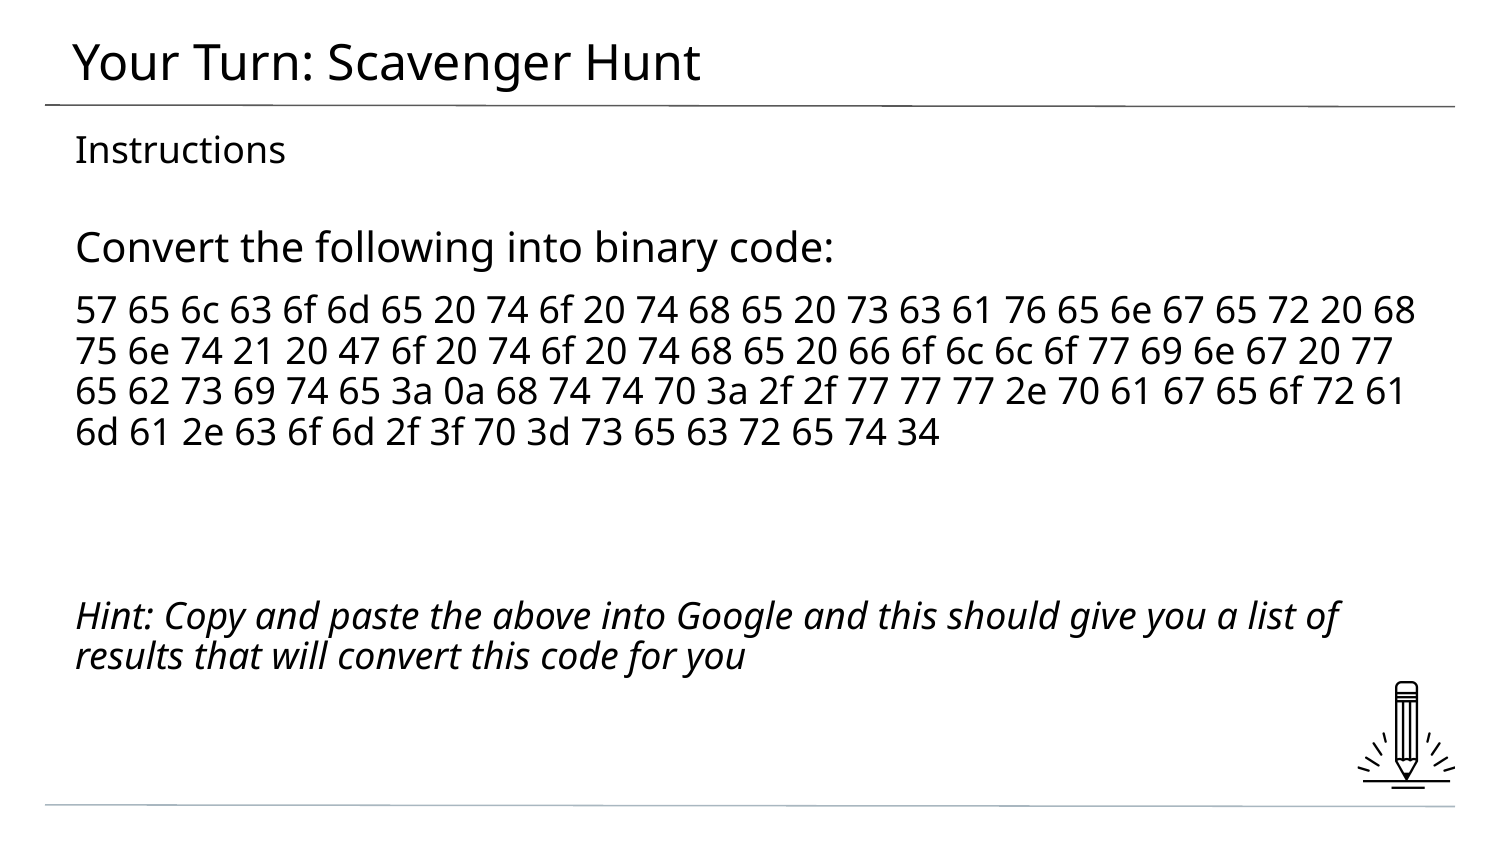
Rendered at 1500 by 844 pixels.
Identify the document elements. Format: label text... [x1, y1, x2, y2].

title Your Turn: Scavenger Hunt [0, 0, 1500, 88]
list Convert the following into binary code: 57 65 6c 63 6f 6d 65 20 74 6f 20 74 68 65 20 73 63 61 76 65 6e 67 65 72 20 68 75 6e 74 21 20 47 6f 20 74 6f 20 74 68 65 20 66 6f 6c 6c 6f 77 69 6e 67 20 77 65 62 73 69 74 65 3a 0a 68 74 74 70 3a 2f 2f 77 77 77 2e 70 61 67 65 6f 72 61 6d 61 2e 63 6f 6d 2f 3f 70 3d 73 65 63 72 65 74 34 Hint: Copy and paste the above into Google and this should give you a list of results that will convert this code for you [0, 210, 1500, 736]
picture [1357, 736, 1455, 789]
subtitle Instructions [0, 110, 1500, 171]
